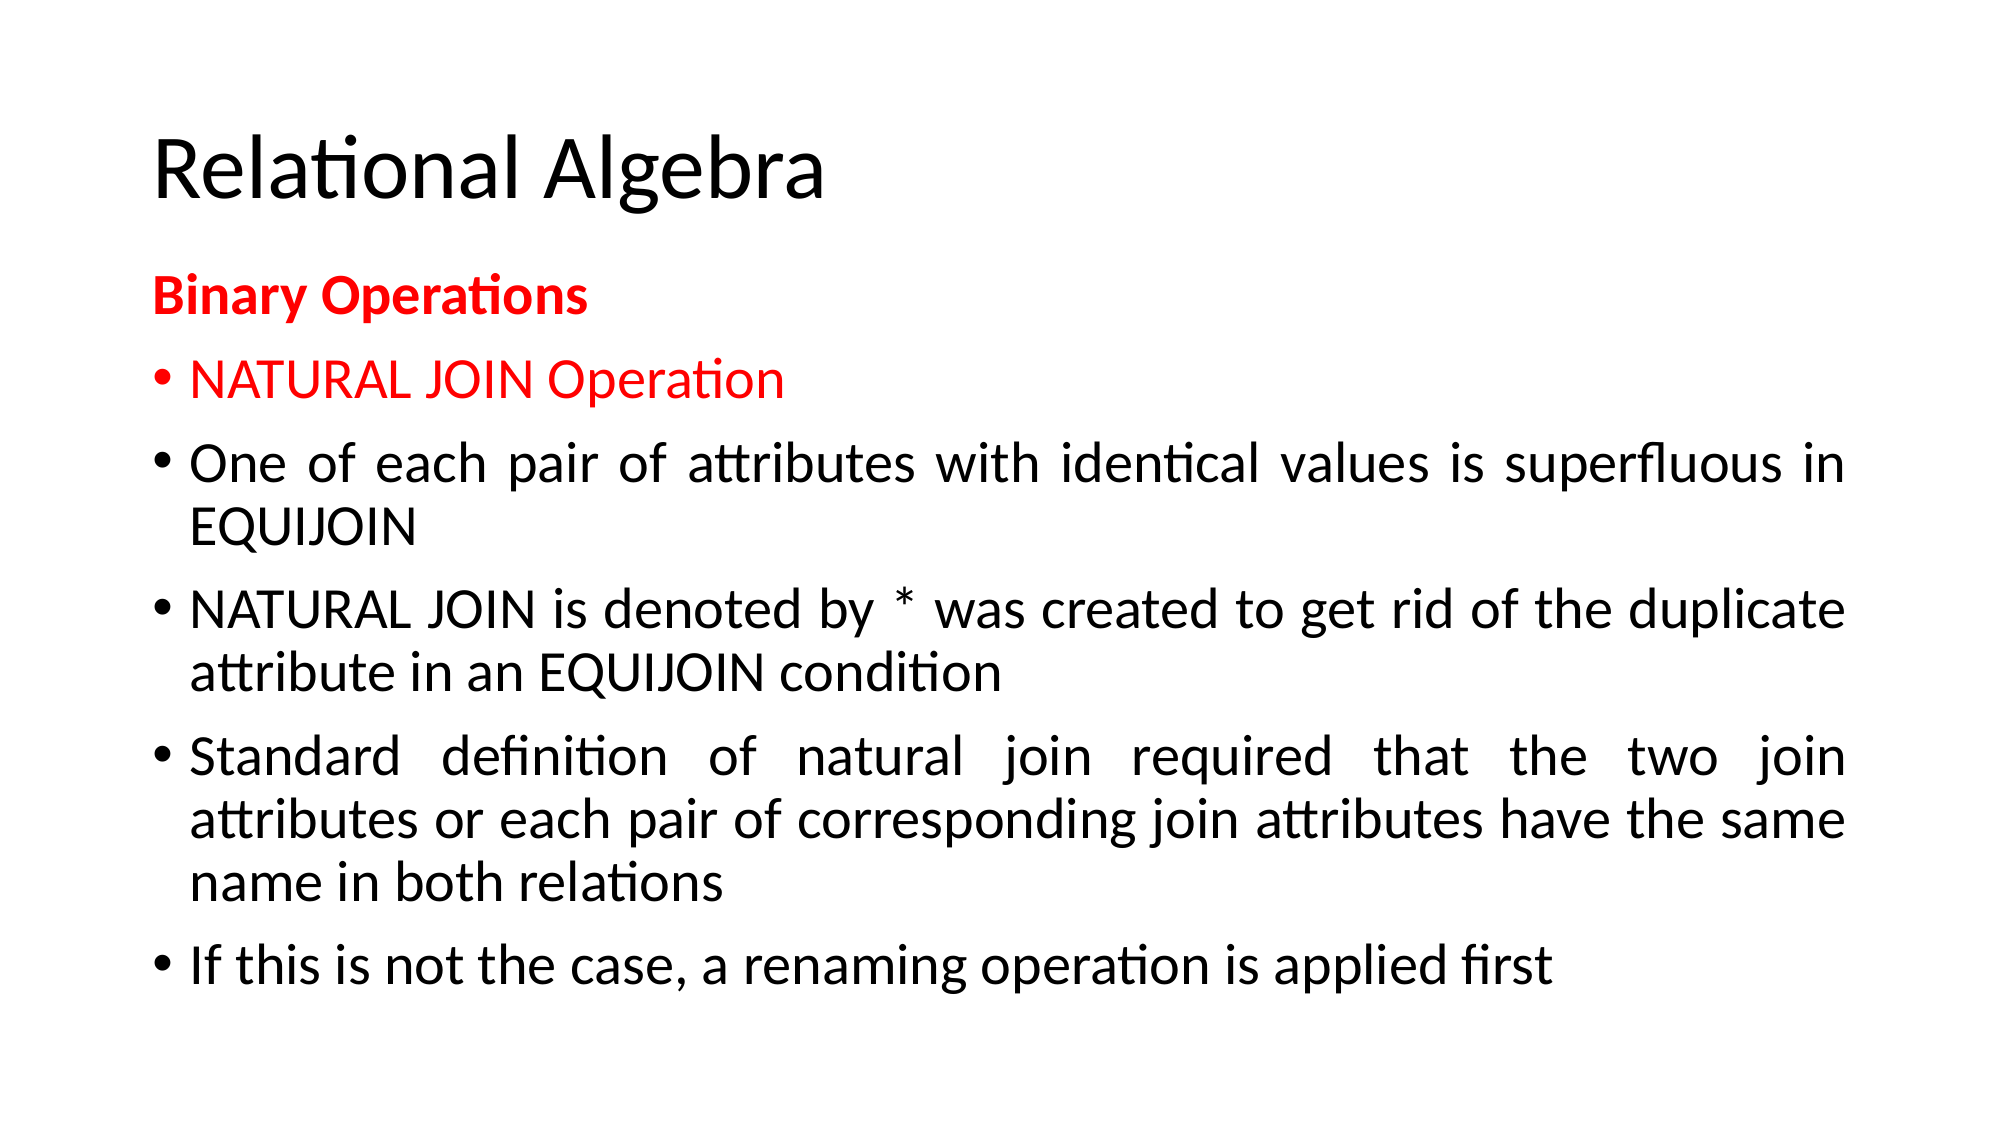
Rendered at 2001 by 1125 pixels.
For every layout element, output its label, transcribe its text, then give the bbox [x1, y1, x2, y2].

list Binary Operations NATURAL JOIN Operation One of each pair of attributes with identical values is superfluous in EQUIJOIN NATURAL JOIN is denoted by * was created to get rid of the duplicate attribute in an EQUIJOIN condition Standard definition of natural join required that the two join attributes or each pair of corresponding join attributes have the same name in both relations If this is not the case, a renaming operation is applied first [137, 257, 1863, 1093]
title Relational Algebra [137, 59, 1863, 257]
